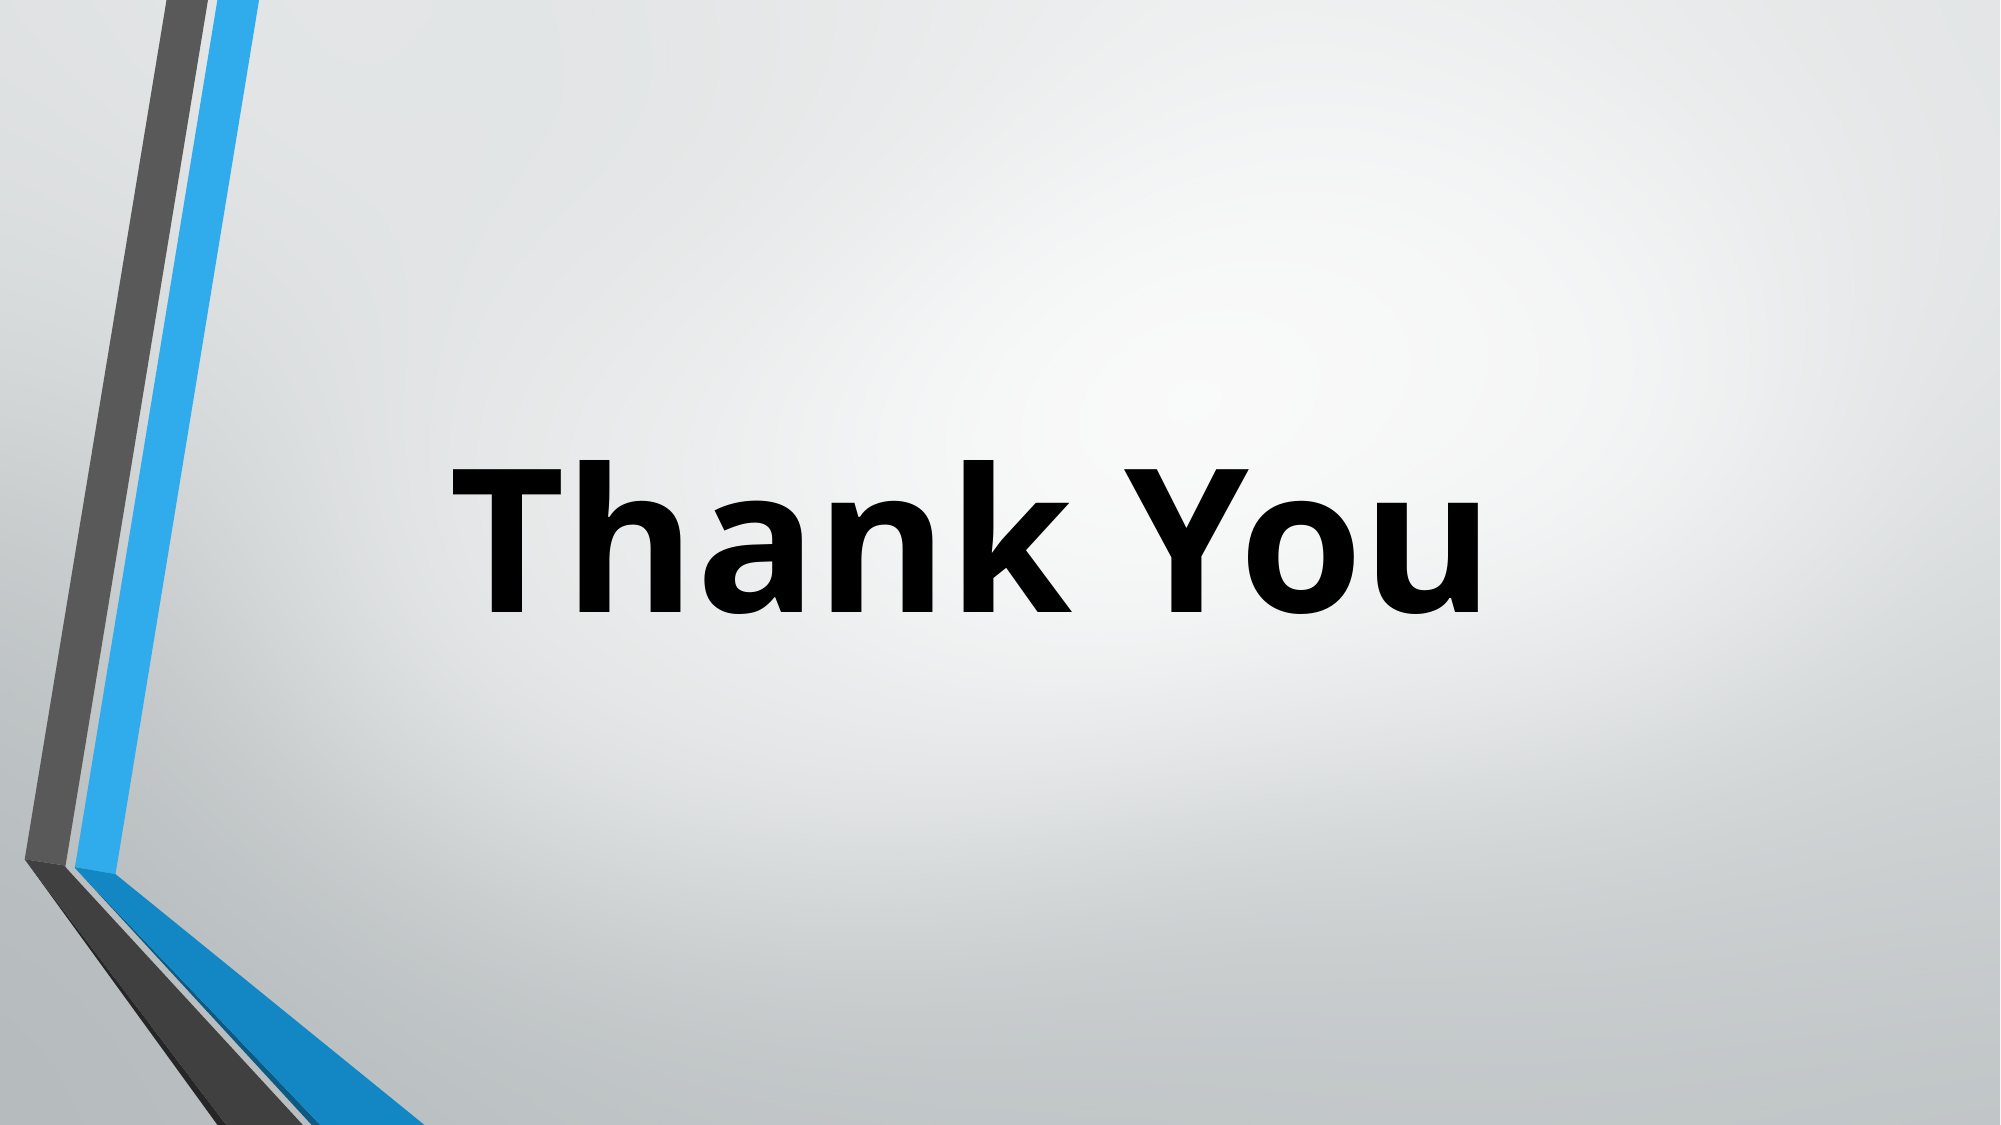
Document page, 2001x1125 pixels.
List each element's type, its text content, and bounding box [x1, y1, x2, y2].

title Thank You [44, 313, 1510, 661]
